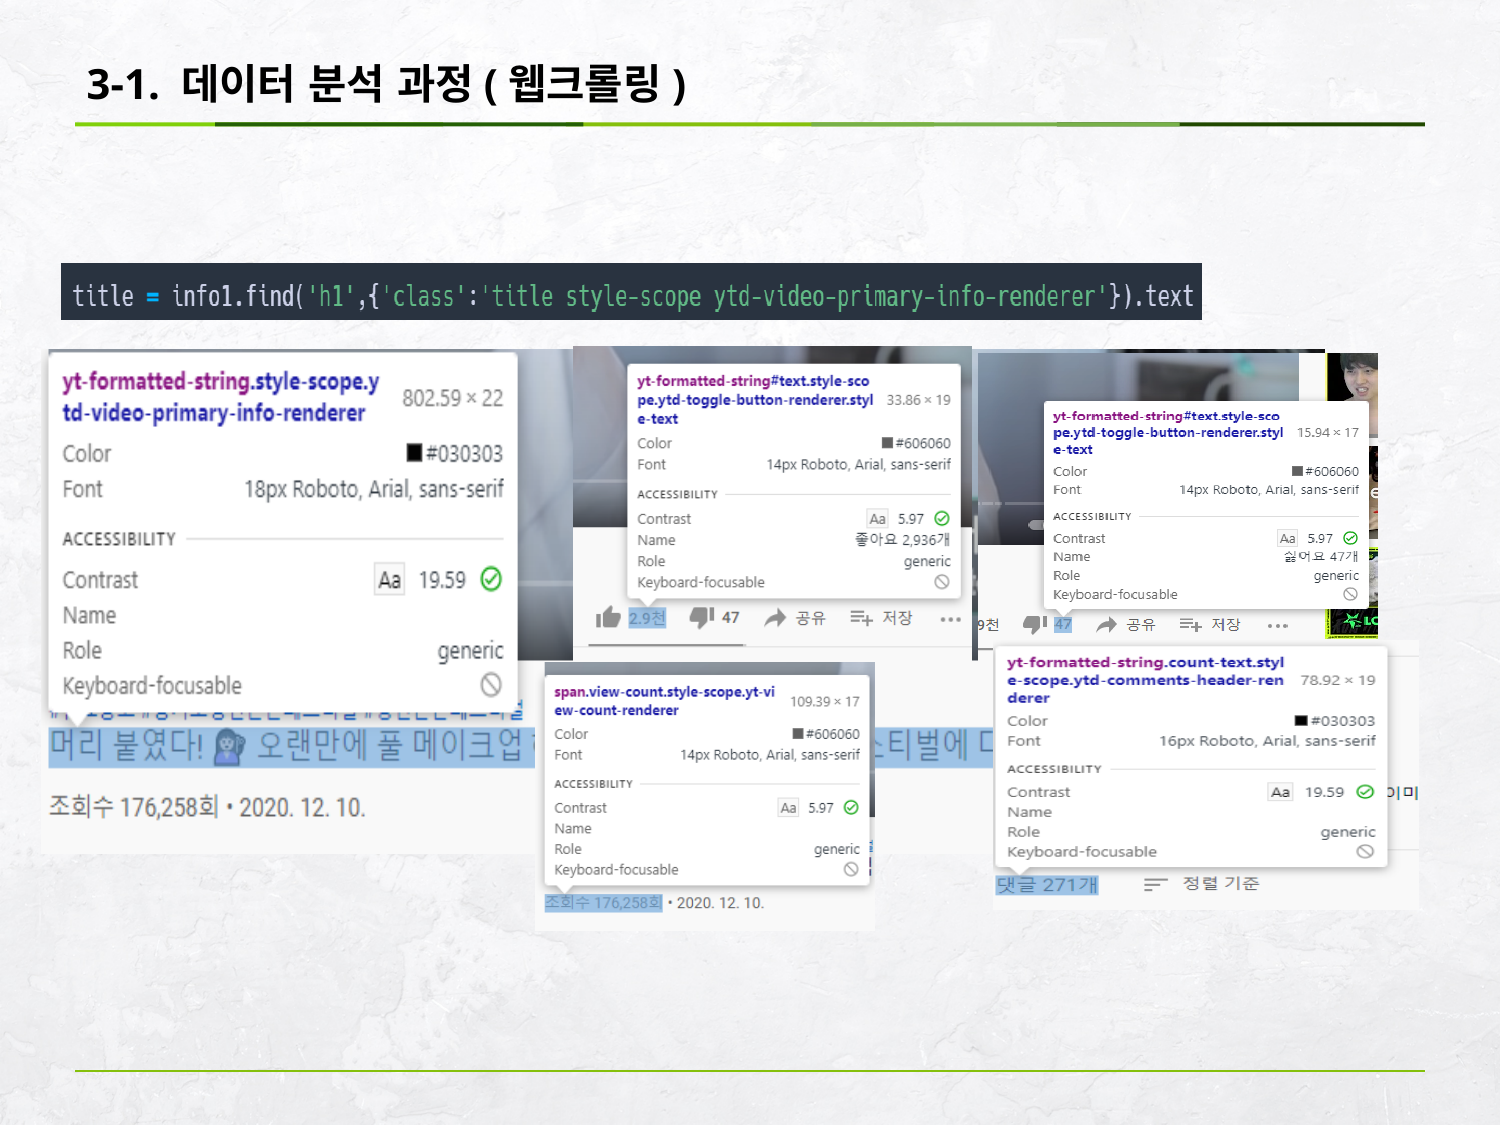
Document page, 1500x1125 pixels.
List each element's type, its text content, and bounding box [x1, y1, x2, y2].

title 3-1. 데이터 분석 과정(웹크롤링) [71, 42, 1444, 123]
picture [0, 0, 1500, 1125]
